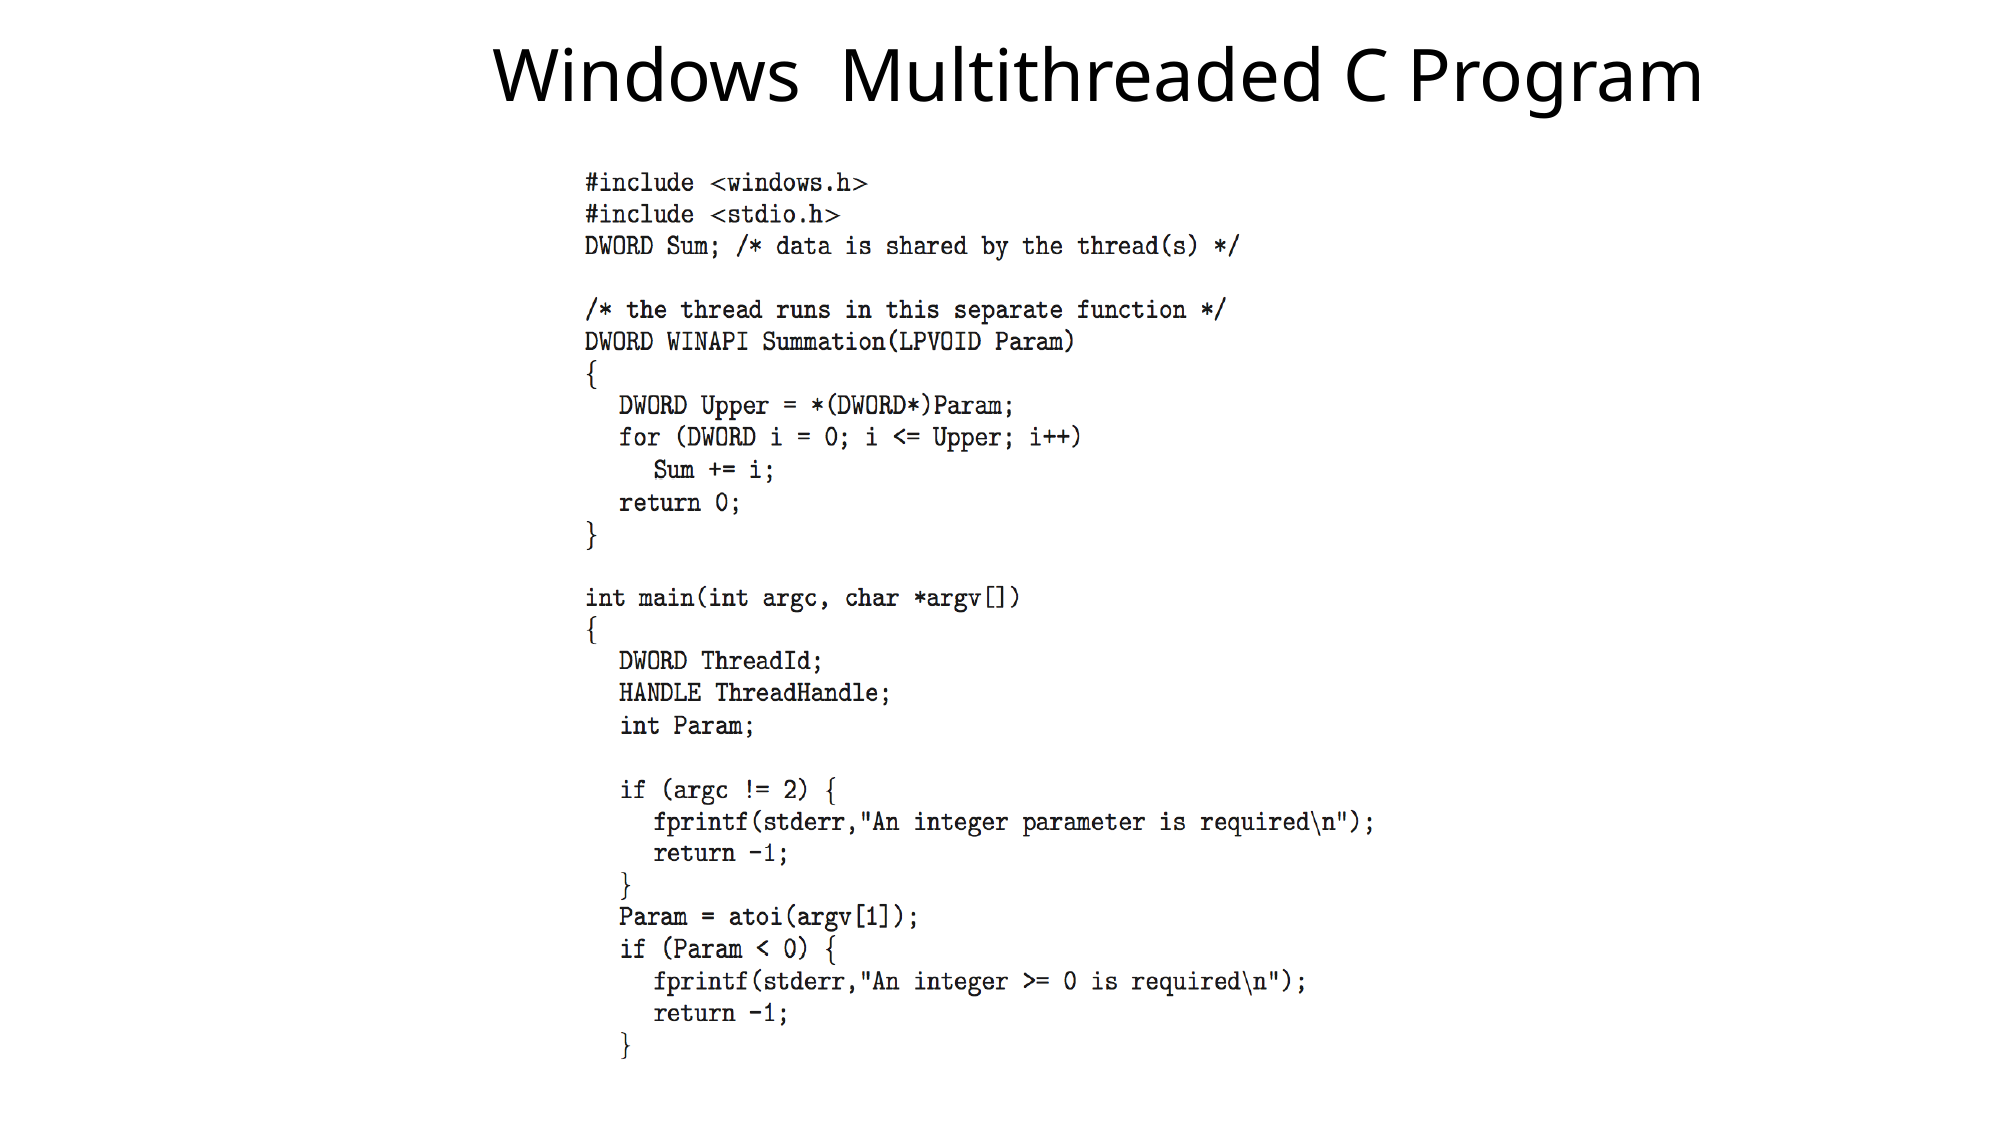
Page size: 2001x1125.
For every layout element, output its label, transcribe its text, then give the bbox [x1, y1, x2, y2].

title Windows Multithreaded C Program [477, 31, 1753, 126]
picture [556, 154, 1428, 1089]
